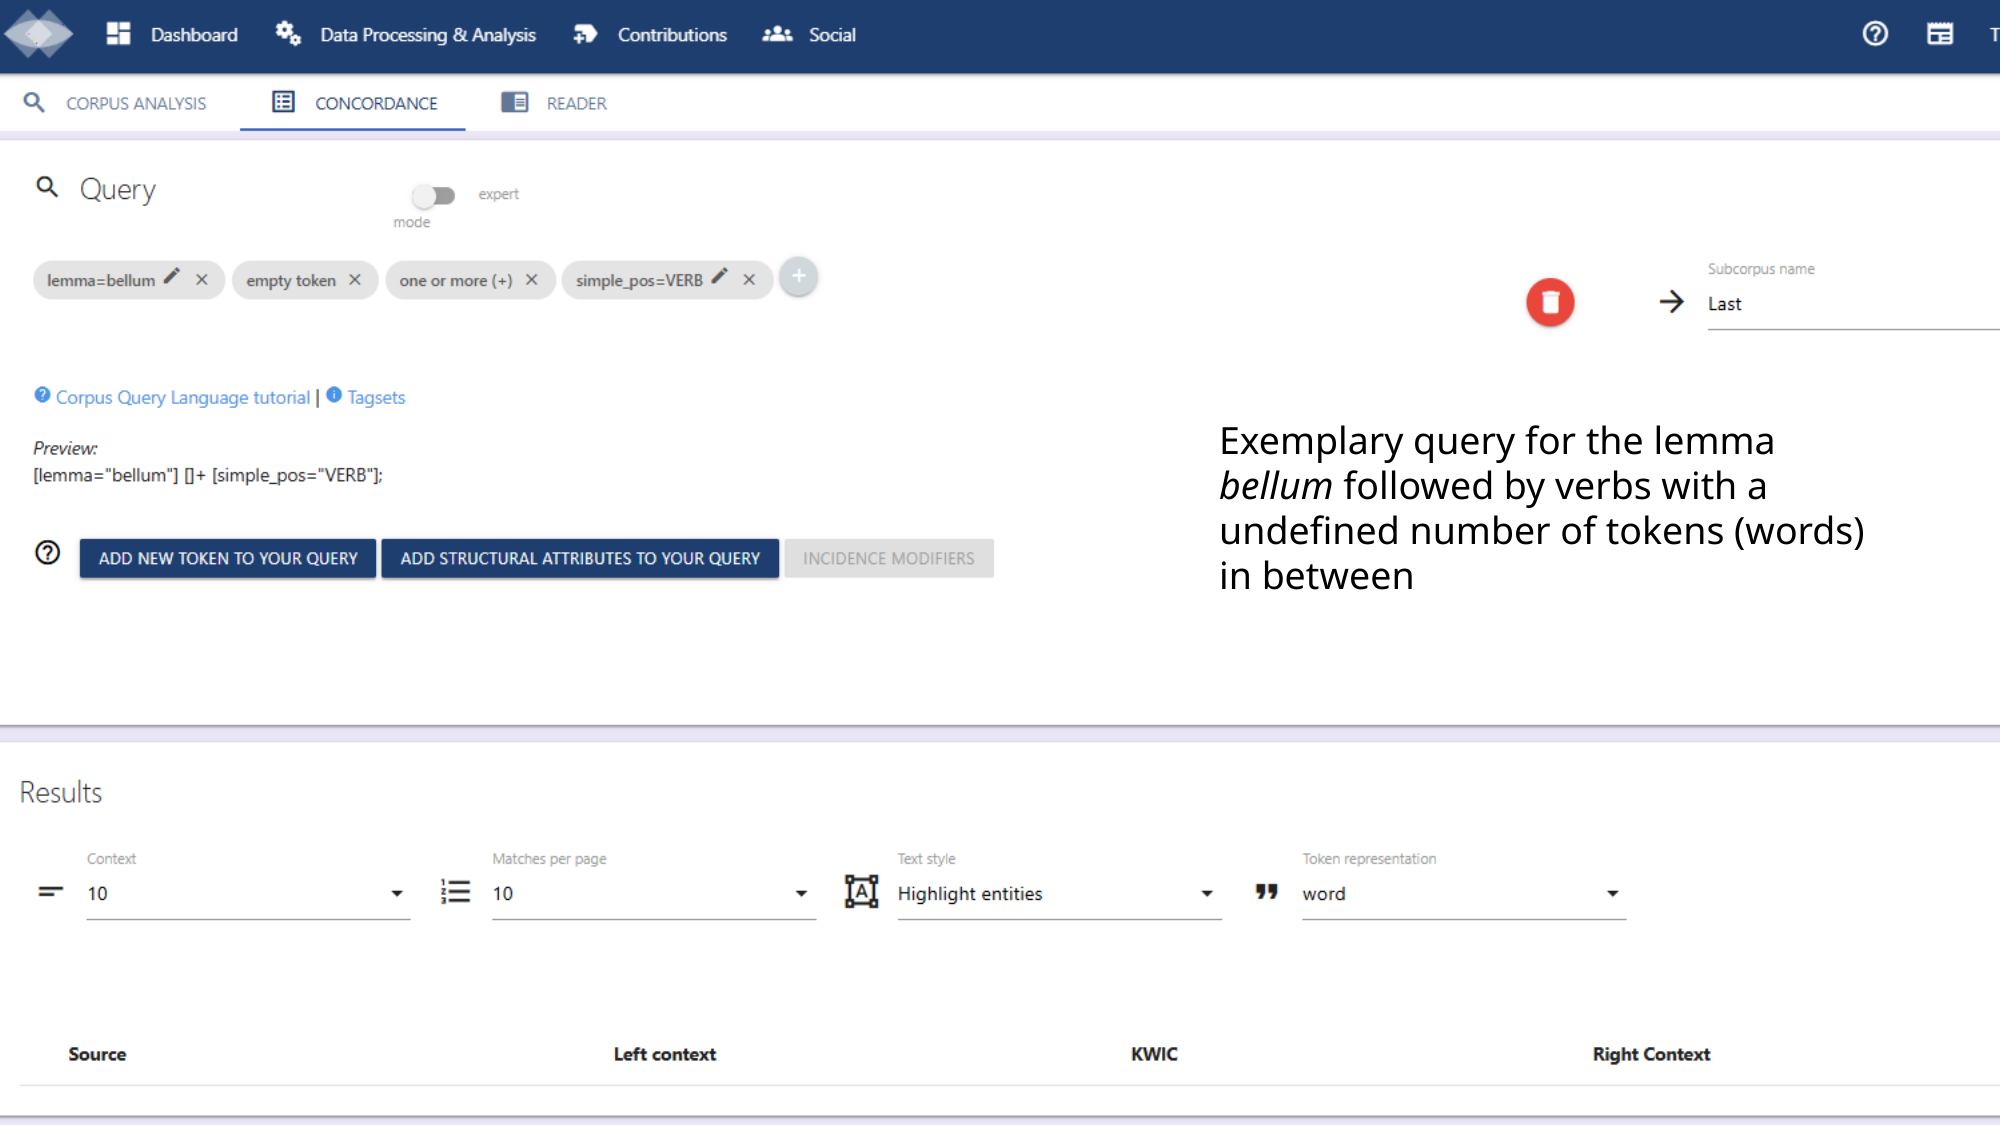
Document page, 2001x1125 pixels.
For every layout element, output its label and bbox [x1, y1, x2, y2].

list [0, 0, 2000, 1125]
